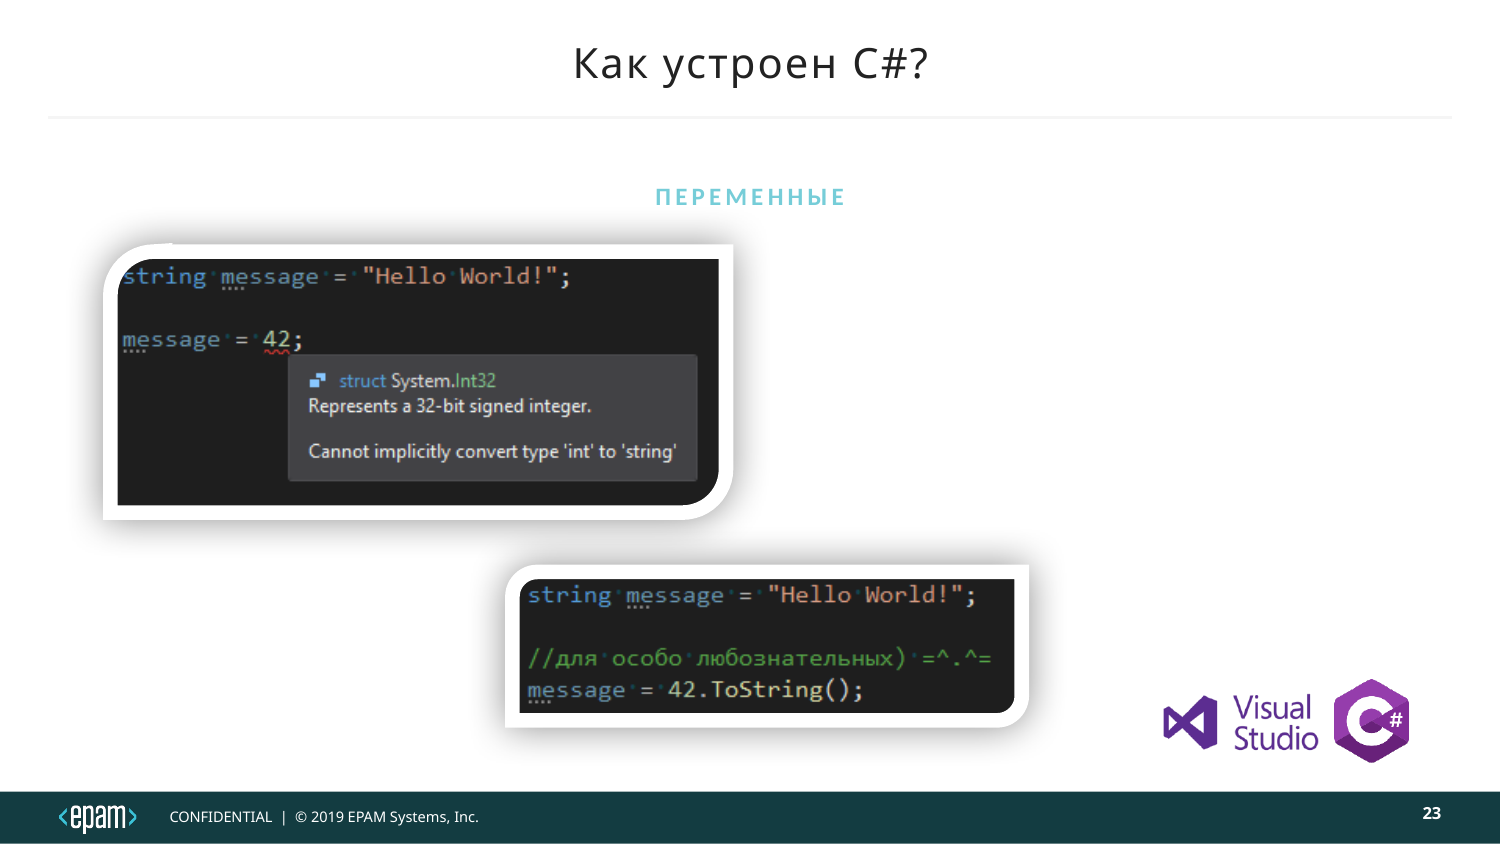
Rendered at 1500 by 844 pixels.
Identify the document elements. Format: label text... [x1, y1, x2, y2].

picture [1140, 672, 1341, 772]
list Переменные [58, 177, 1442, 234]
slide_number 23 [1216, 791, 1442, 844]
title Как устроен C#? [59, 37, 1442, 87]
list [1301, 650, 1442, 791]
picture [512, 571, 1022, 721]
picture [110, 251, 726, 513]
